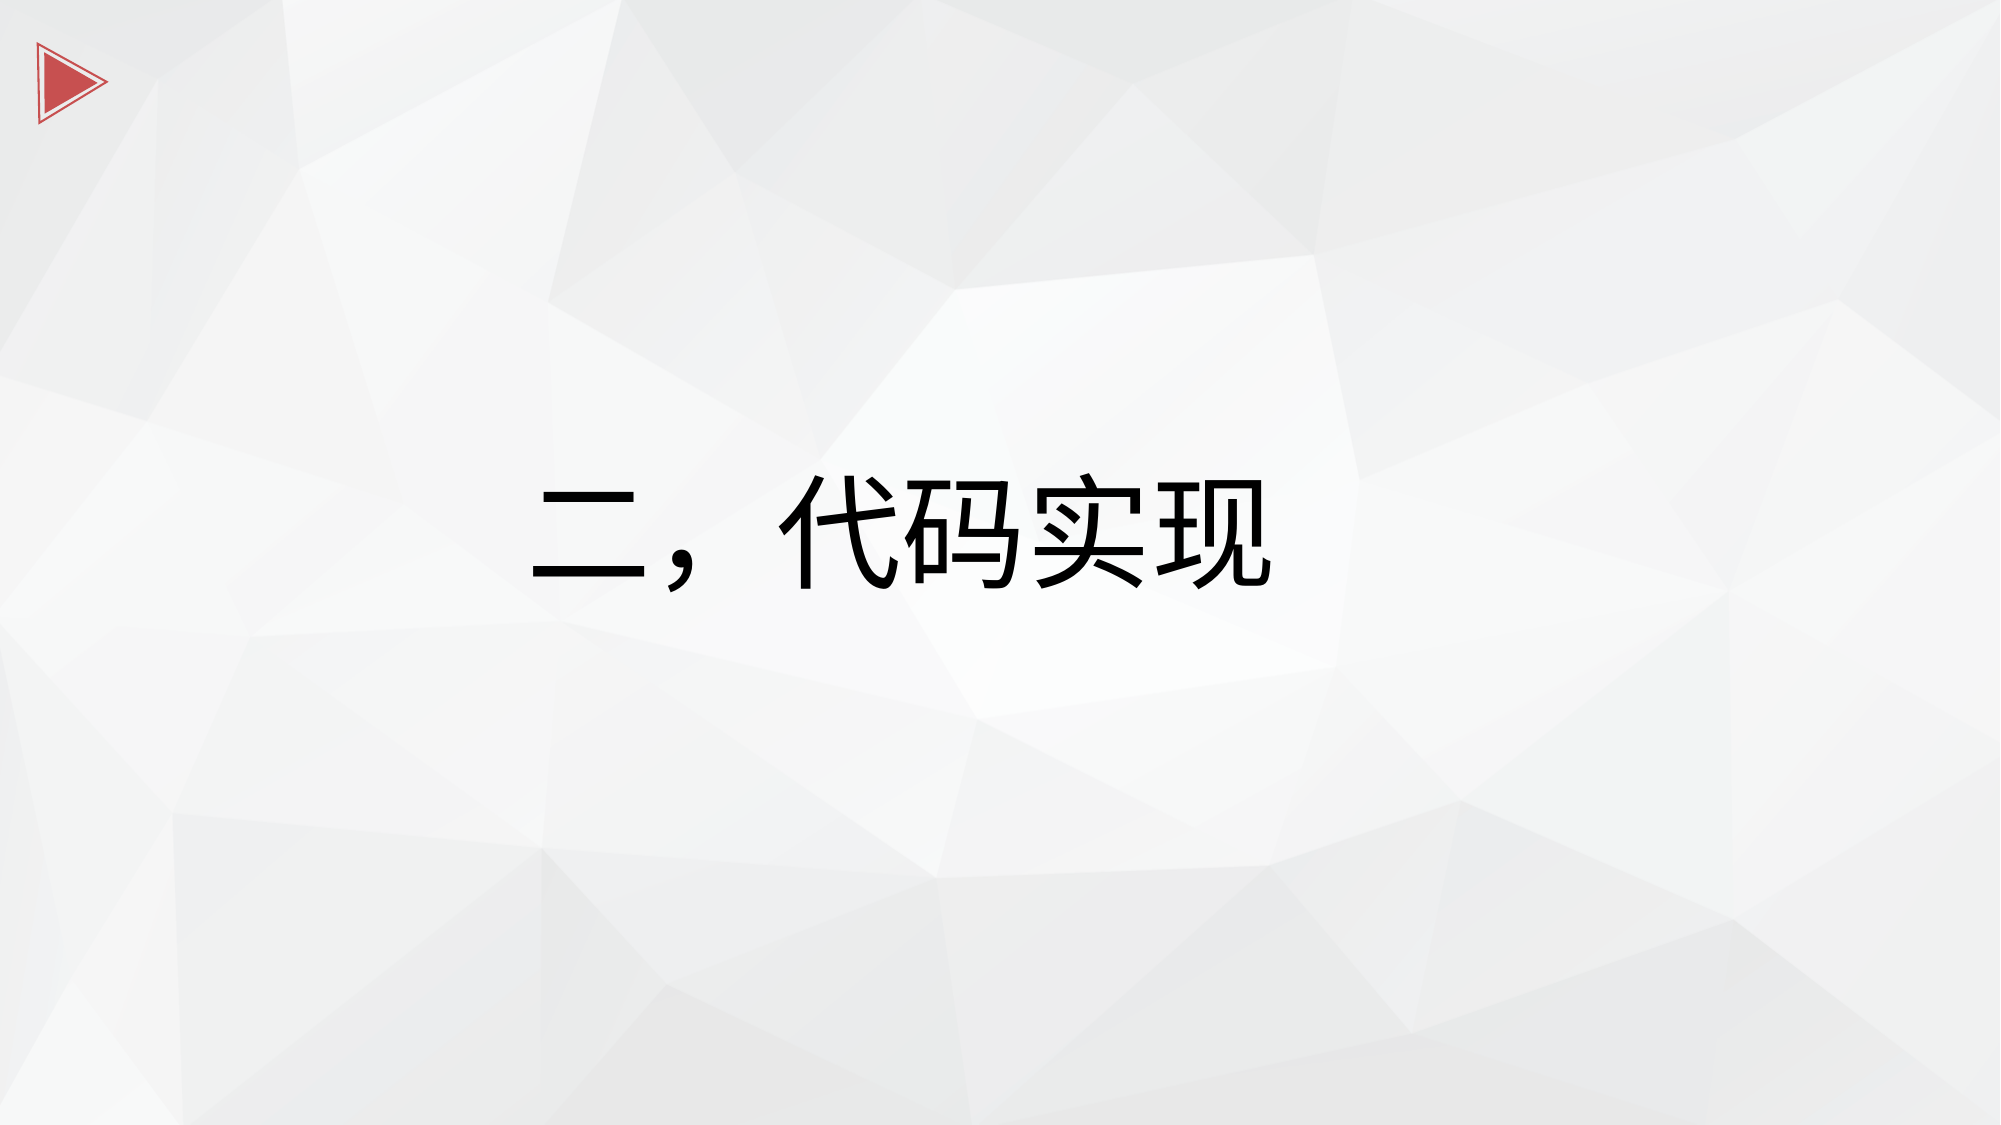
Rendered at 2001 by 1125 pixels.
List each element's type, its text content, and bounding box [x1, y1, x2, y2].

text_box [28, 42, 108, 120]
text_box 二，代码实现 [511, 447, 1551, 613]
picture [0, 0, 2000, 1125]
